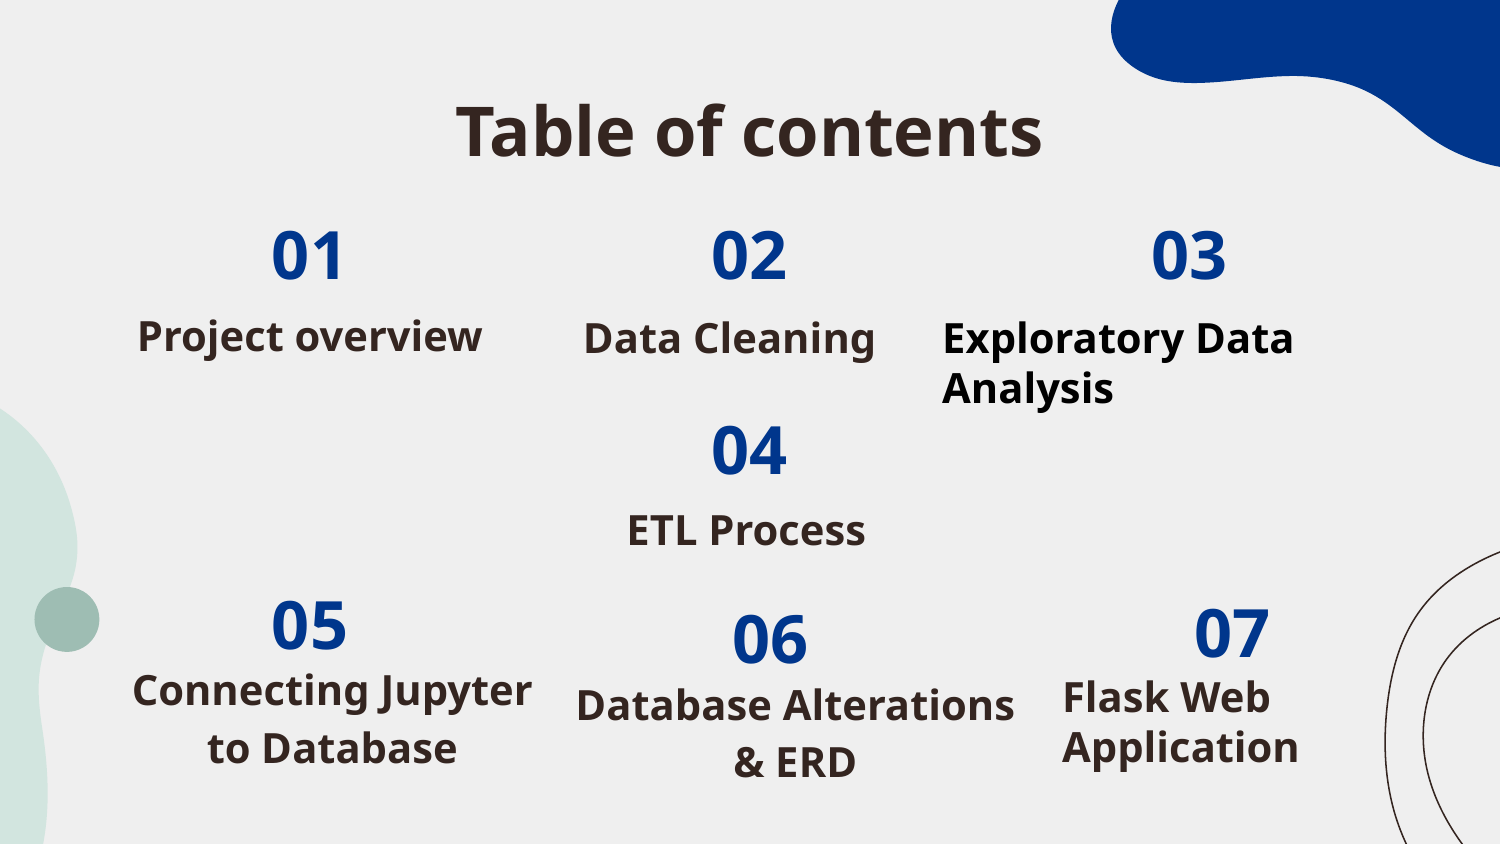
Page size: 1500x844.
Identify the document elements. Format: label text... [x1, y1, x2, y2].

title 02 [688, 216, 812, 290]
title 01 [248, 216, 372, 290]
text_box 04 [686, 400, 814, 531]
text_box Exploratory Data Analysis [927, 304, 1472, 419]
subtitle ETL Process [553, 489, 940, 569]
title 03 [1128, 216, 1252, 290]
subtitle Project overview [116, 295, 504, 375]
title Table of contents [118, 72, 1382, 167]
subtitle Database Alterations & ERD [543, 681, 1048, 844]
subtitle Connecting Jupyter to Database [111, 668, 554, 787]
title 06 [673, 601, 867, 673]
text_box 07 [1135, 583, 1329, 663]
text_box Flask Web Application [1047, 663, 1500, 814]
subtitle Data Cleaning [536, 297, 923, 377]
title 05 [200, 583, 421, 663]
